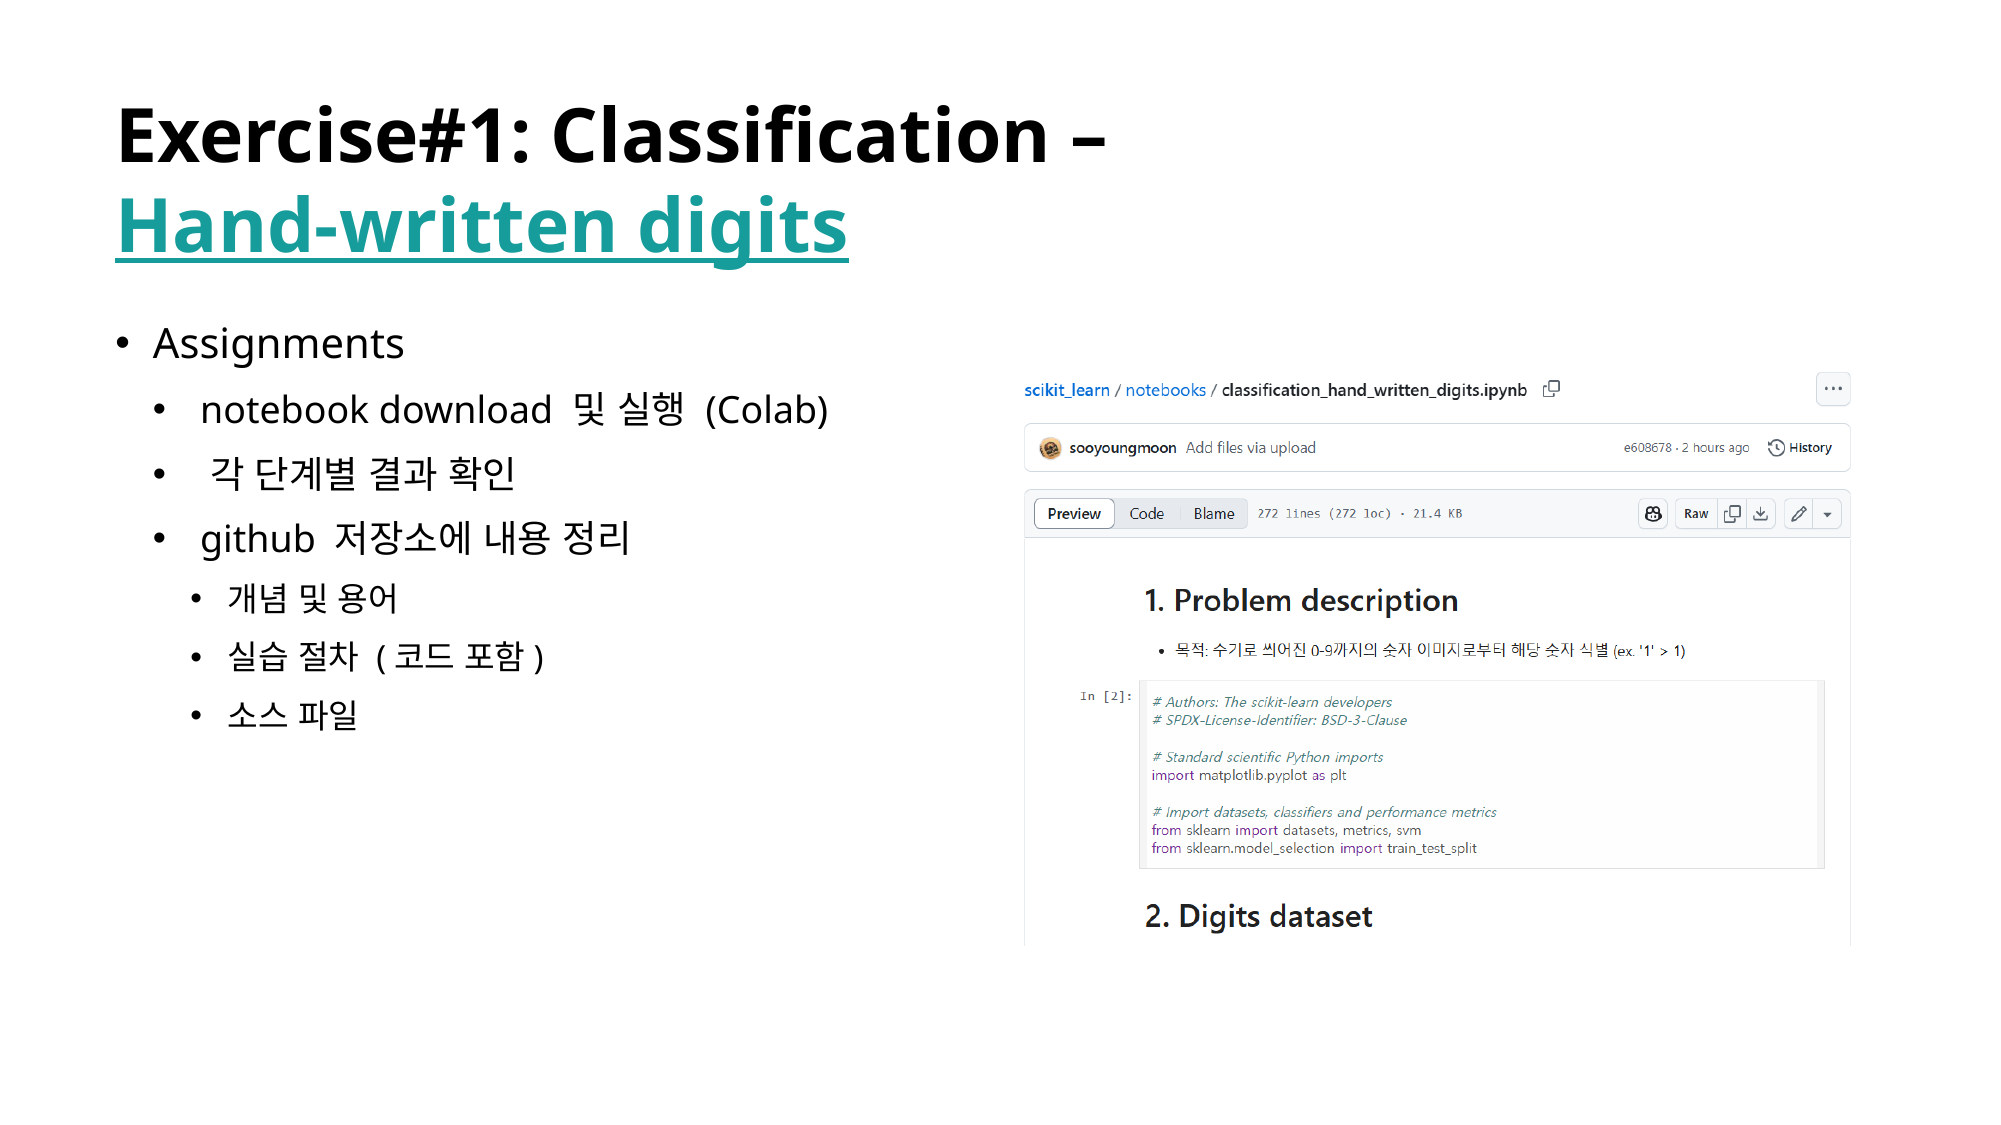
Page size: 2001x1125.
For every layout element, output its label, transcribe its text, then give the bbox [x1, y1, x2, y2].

title Exercise#1: Classification – Hand-written digits [100, 90, 1863, 276]
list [1012, 366, 1863, 946]
list Assignments notebook download 및 실행 (Colab) 각 단계별 결과 확인 github 저장소에 내용 정리 개념 및 용어 실습 절차 (코드 포함) 소스 파일 [100, 299, 951, 1014]
